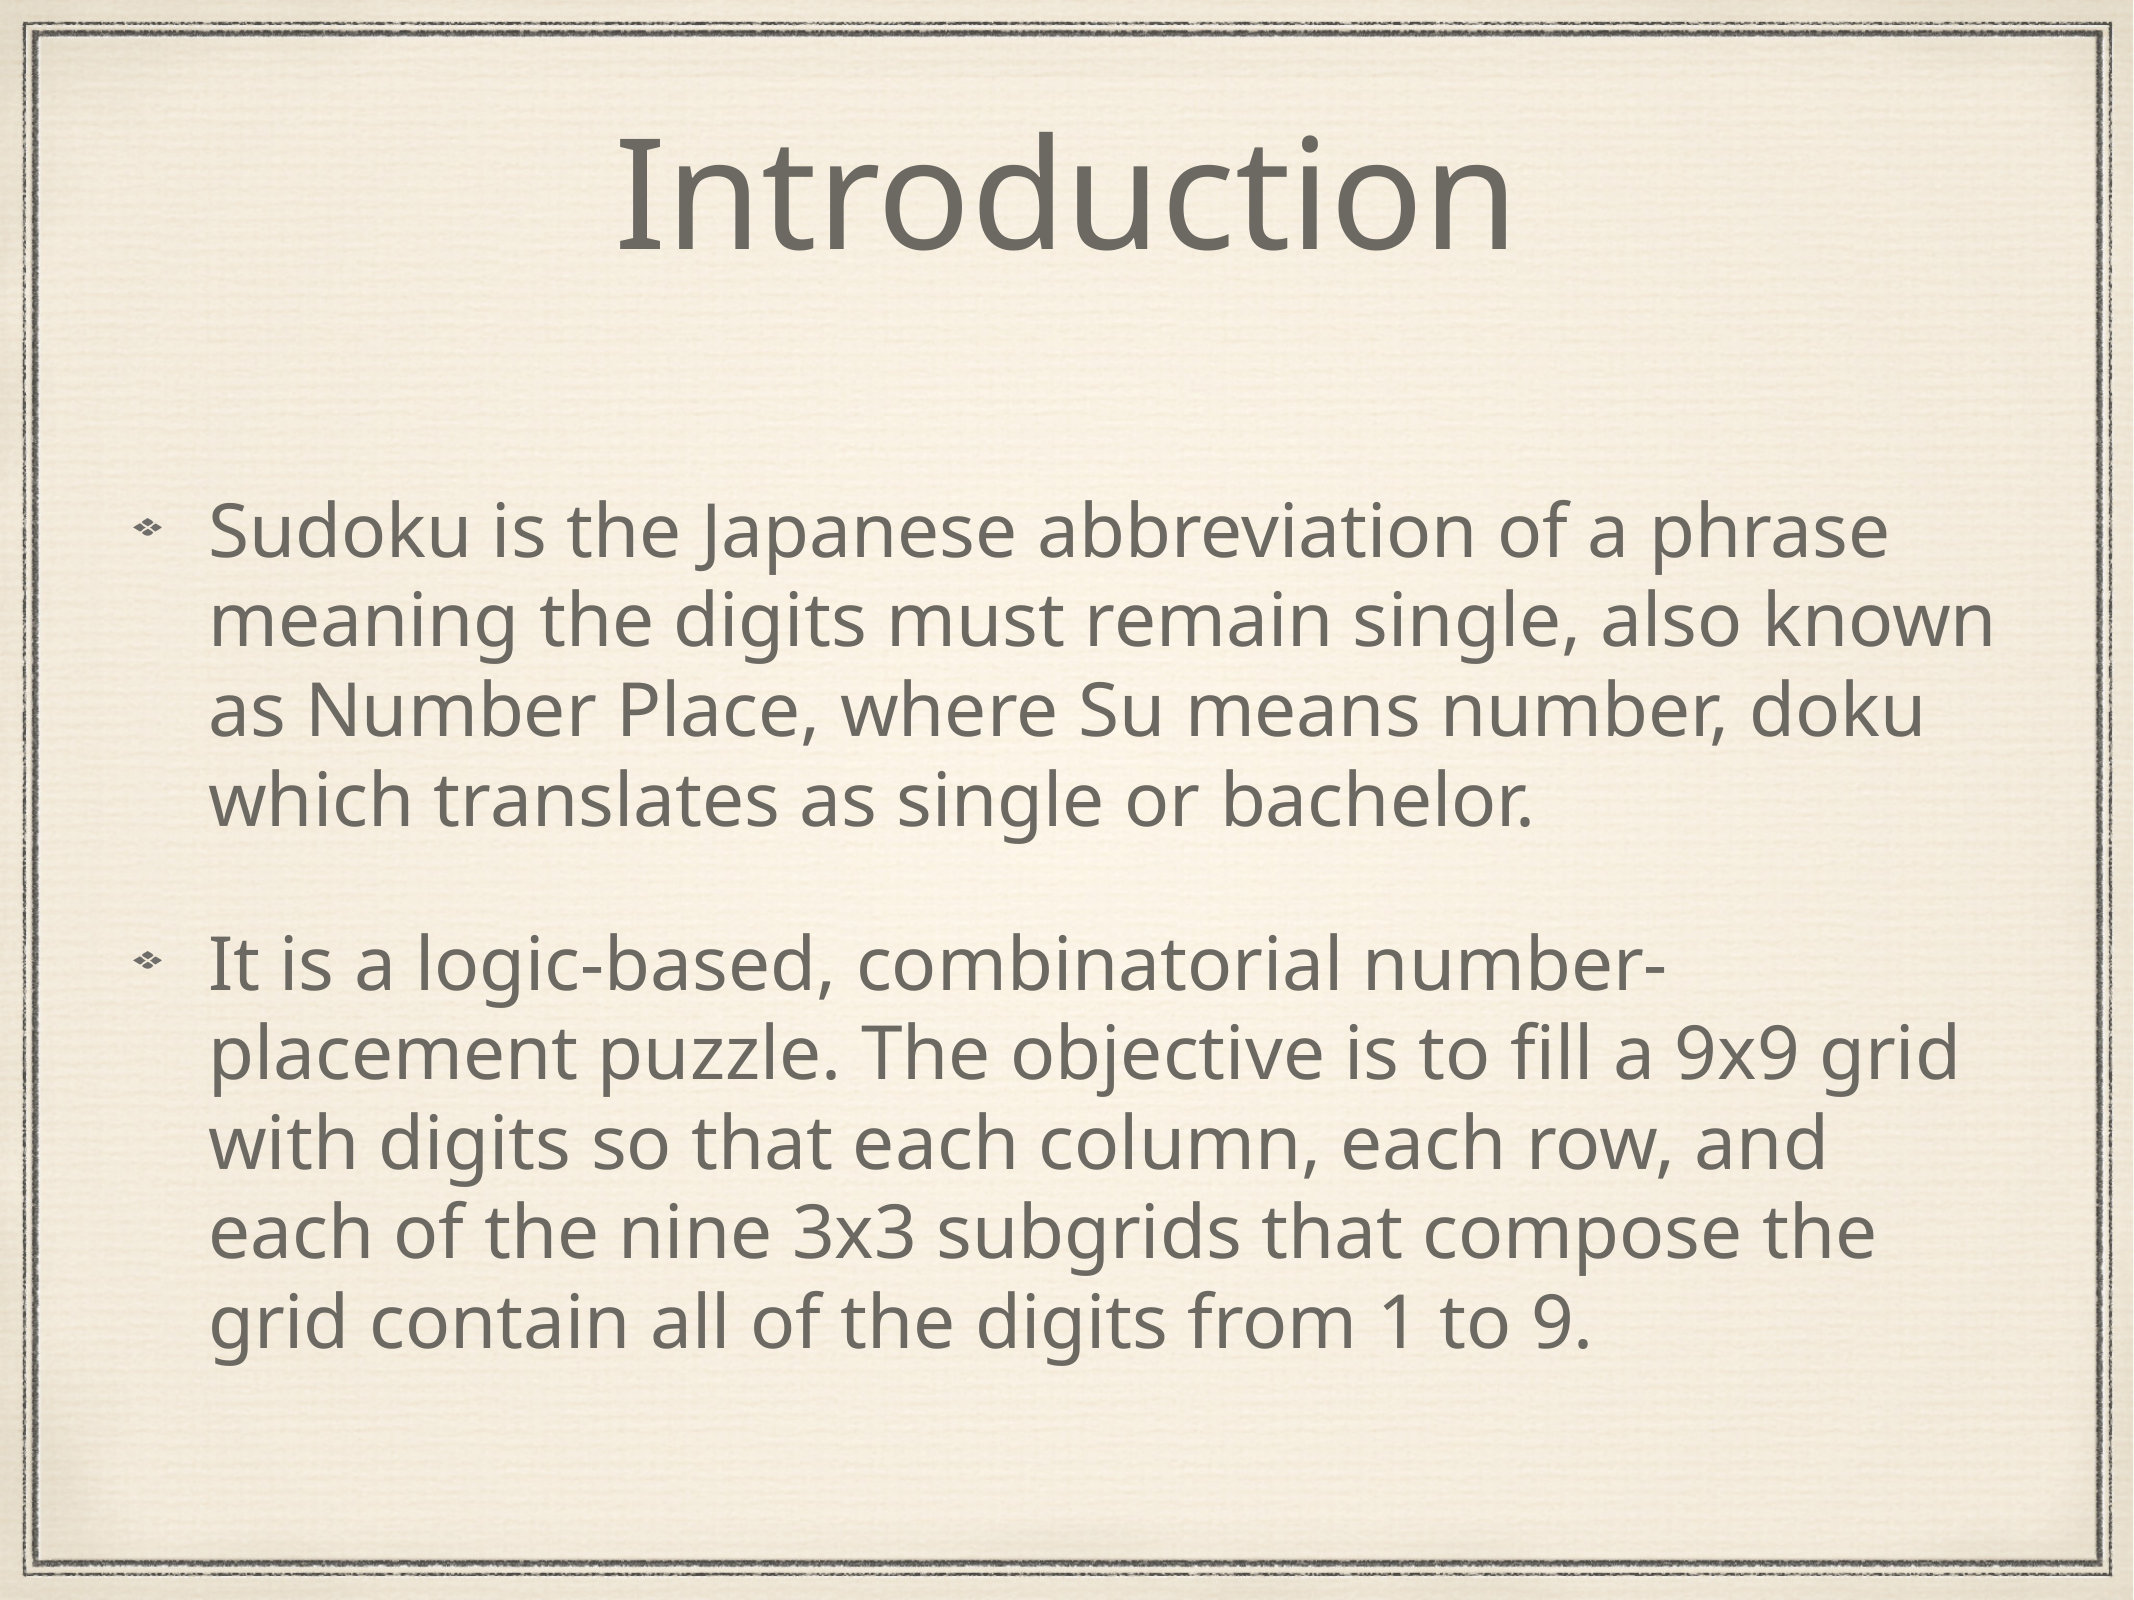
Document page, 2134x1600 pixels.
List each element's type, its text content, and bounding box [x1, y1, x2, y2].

list Sudoku is the Japanese abbreviation of a phrase meaning the digits must remain single, also known as Number Place, where Su means number, doku which translates as single or bachelor. It is a logic-based, combinatorial number-placement puzzle. The objective is to fill a 9x9 grid with digits so that each column, each row, and each of the nine 3x3 subgrids that compose the grid contain all of the digits from 1 to 9. [124, 453, 2009, 1393]
picture [0, 0, 2134, 1600]
title Introduction [124, 61, 2009, 313]
